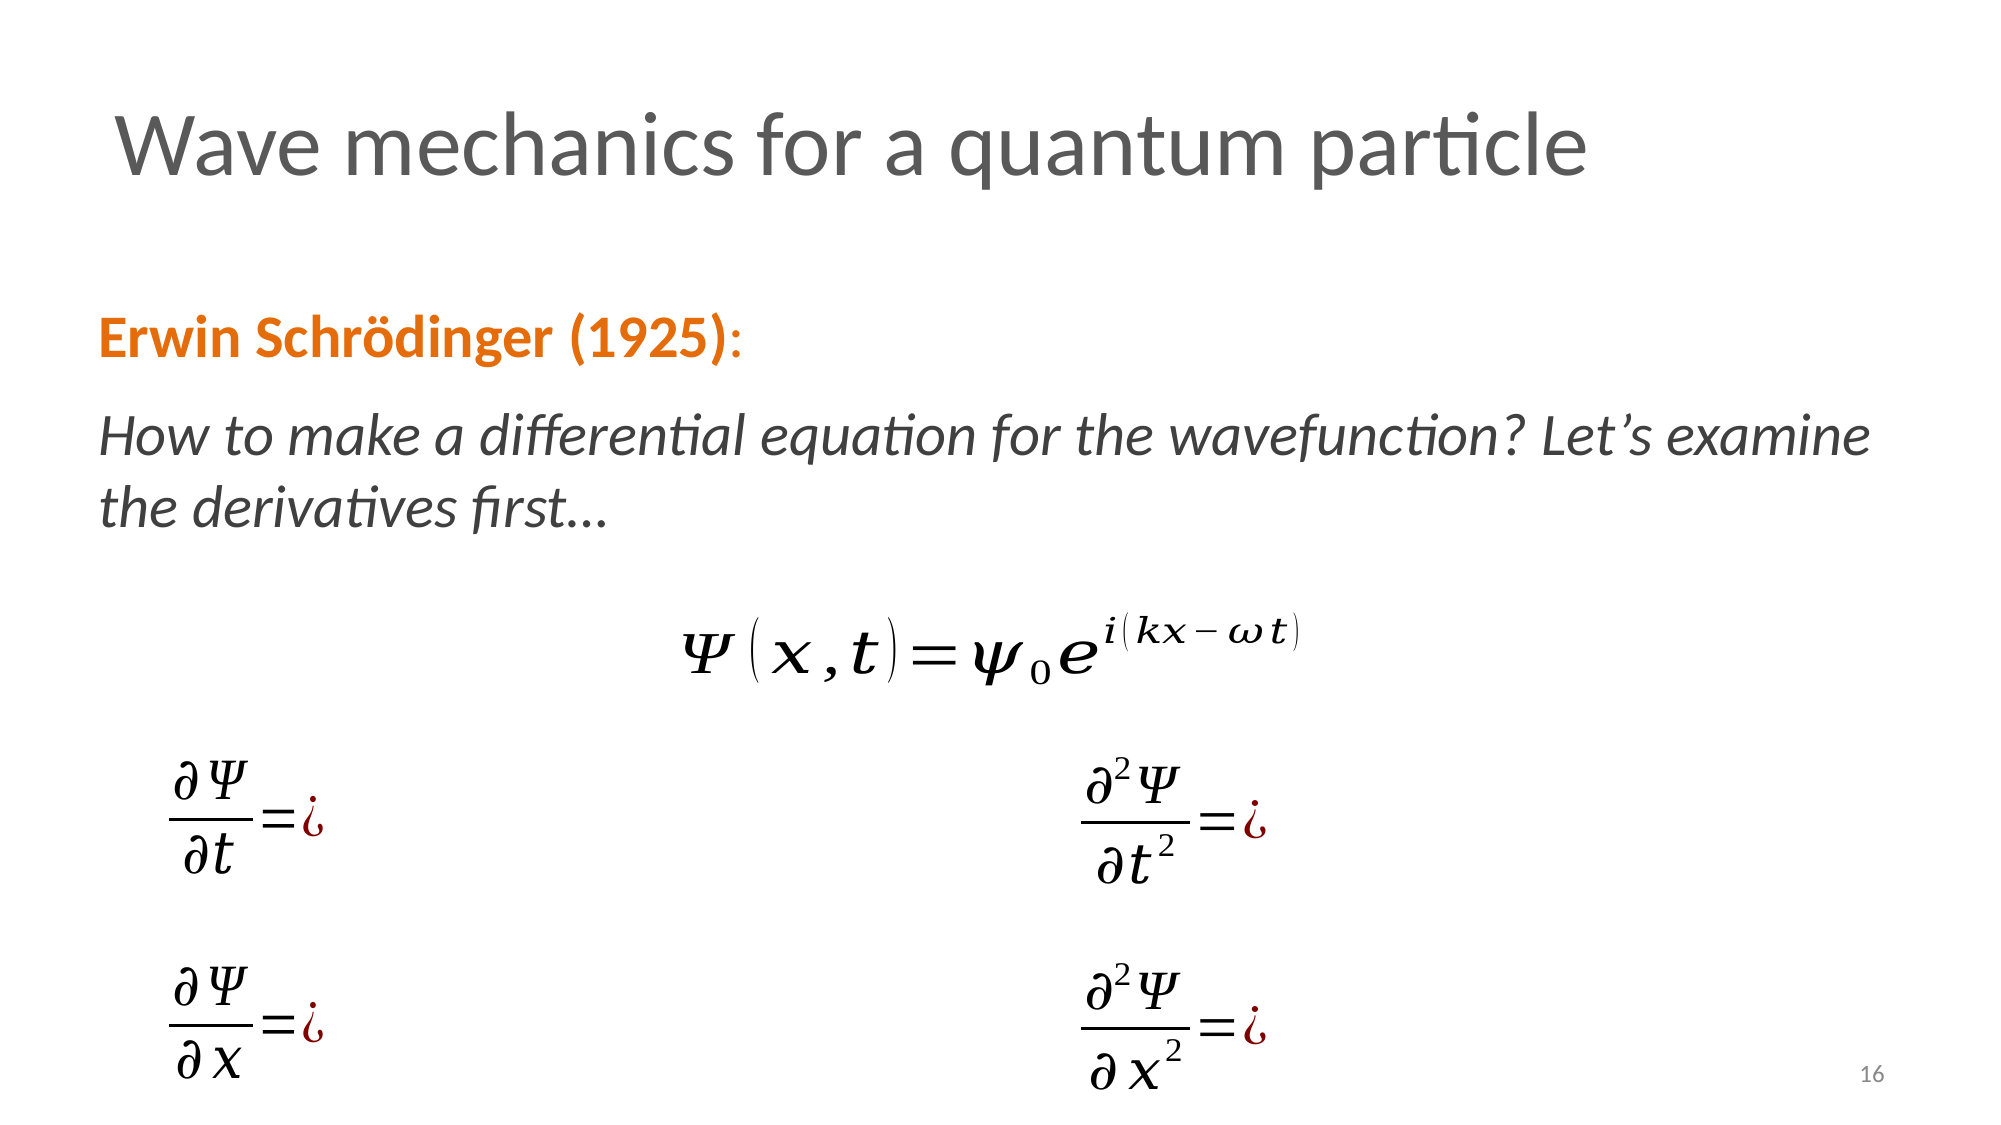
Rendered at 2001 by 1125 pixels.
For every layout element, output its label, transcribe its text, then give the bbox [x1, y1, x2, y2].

text_box Wave mechanics for a quantum particle [99, 45, 1900, 233]
slide_number 16 [1433, 1042, 1900, 1103]
text_box Erwin Schrödinger (1925): How to make a differential equation for the wavefunction? Let’s examine the derivatives first… [83, 290, 1932, 548]
